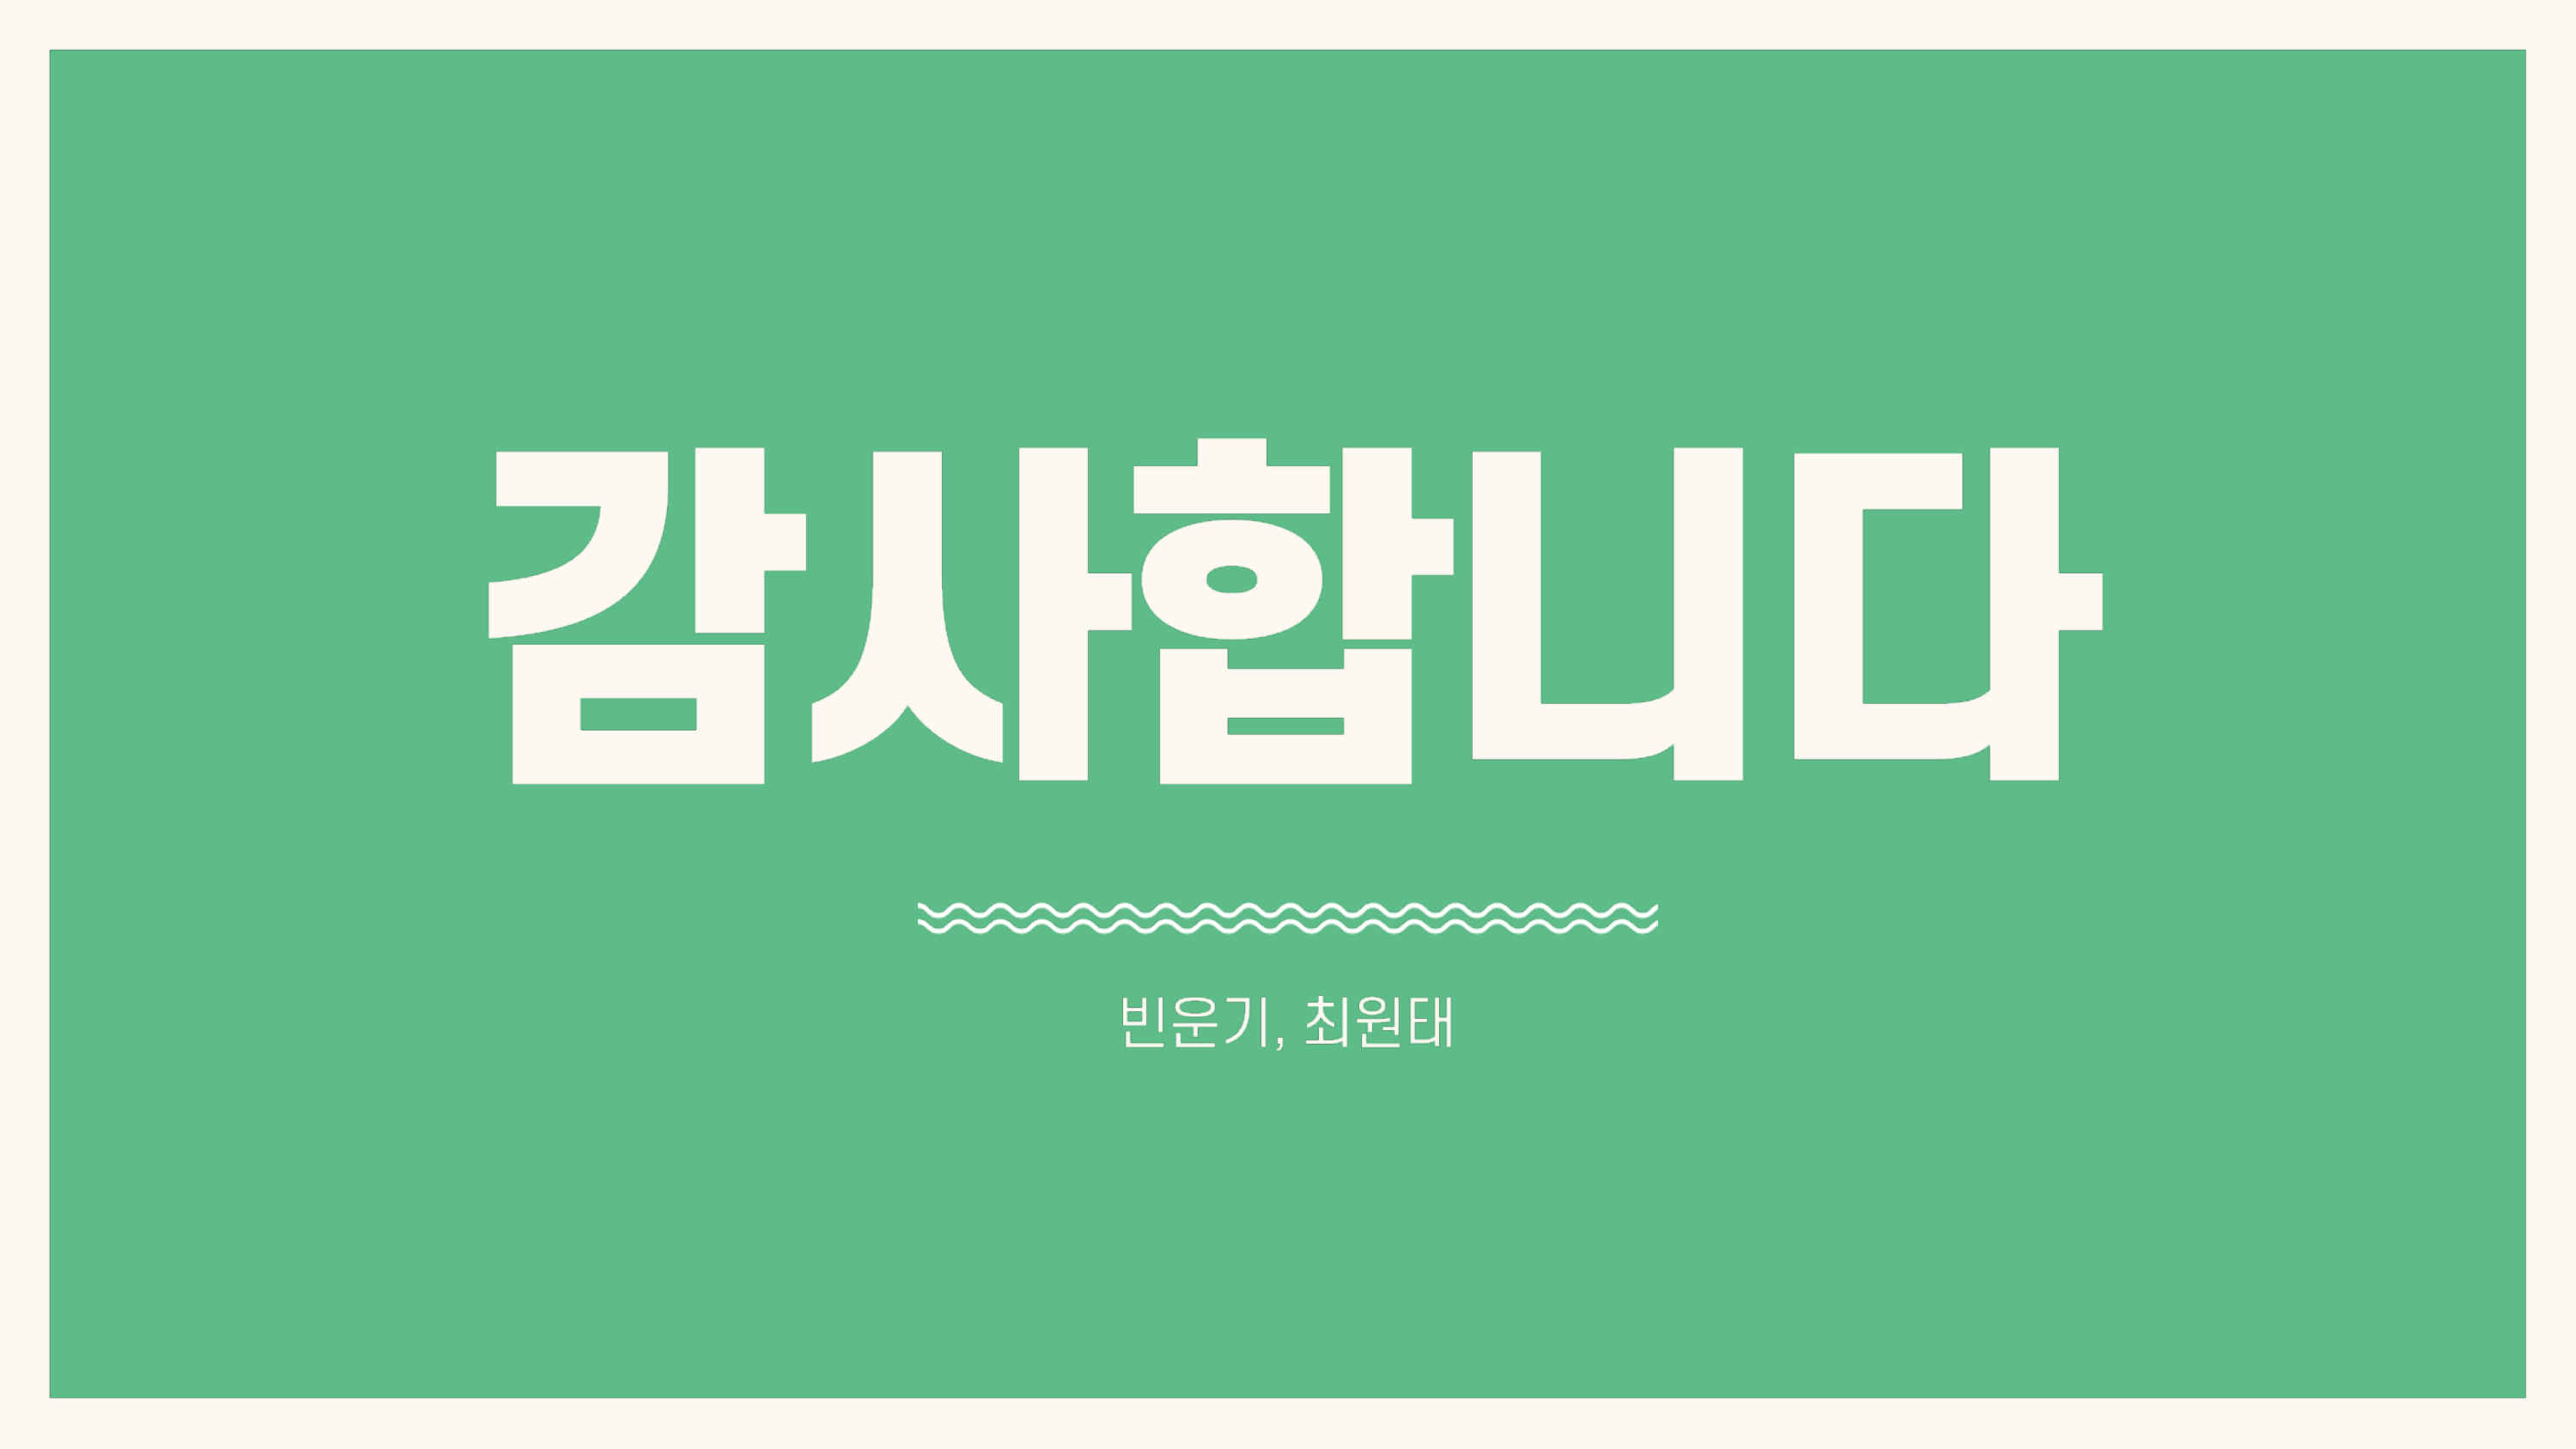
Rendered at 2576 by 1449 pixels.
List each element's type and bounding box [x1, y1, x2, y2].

picture [622, 974, 1479, 1077]
picture [319, 314, 2264, 943]
text_box [0, 0, 2576, 1449]
text_box [918, 902, 1658, 919]
text_box [918, 919, 1658, 937]
